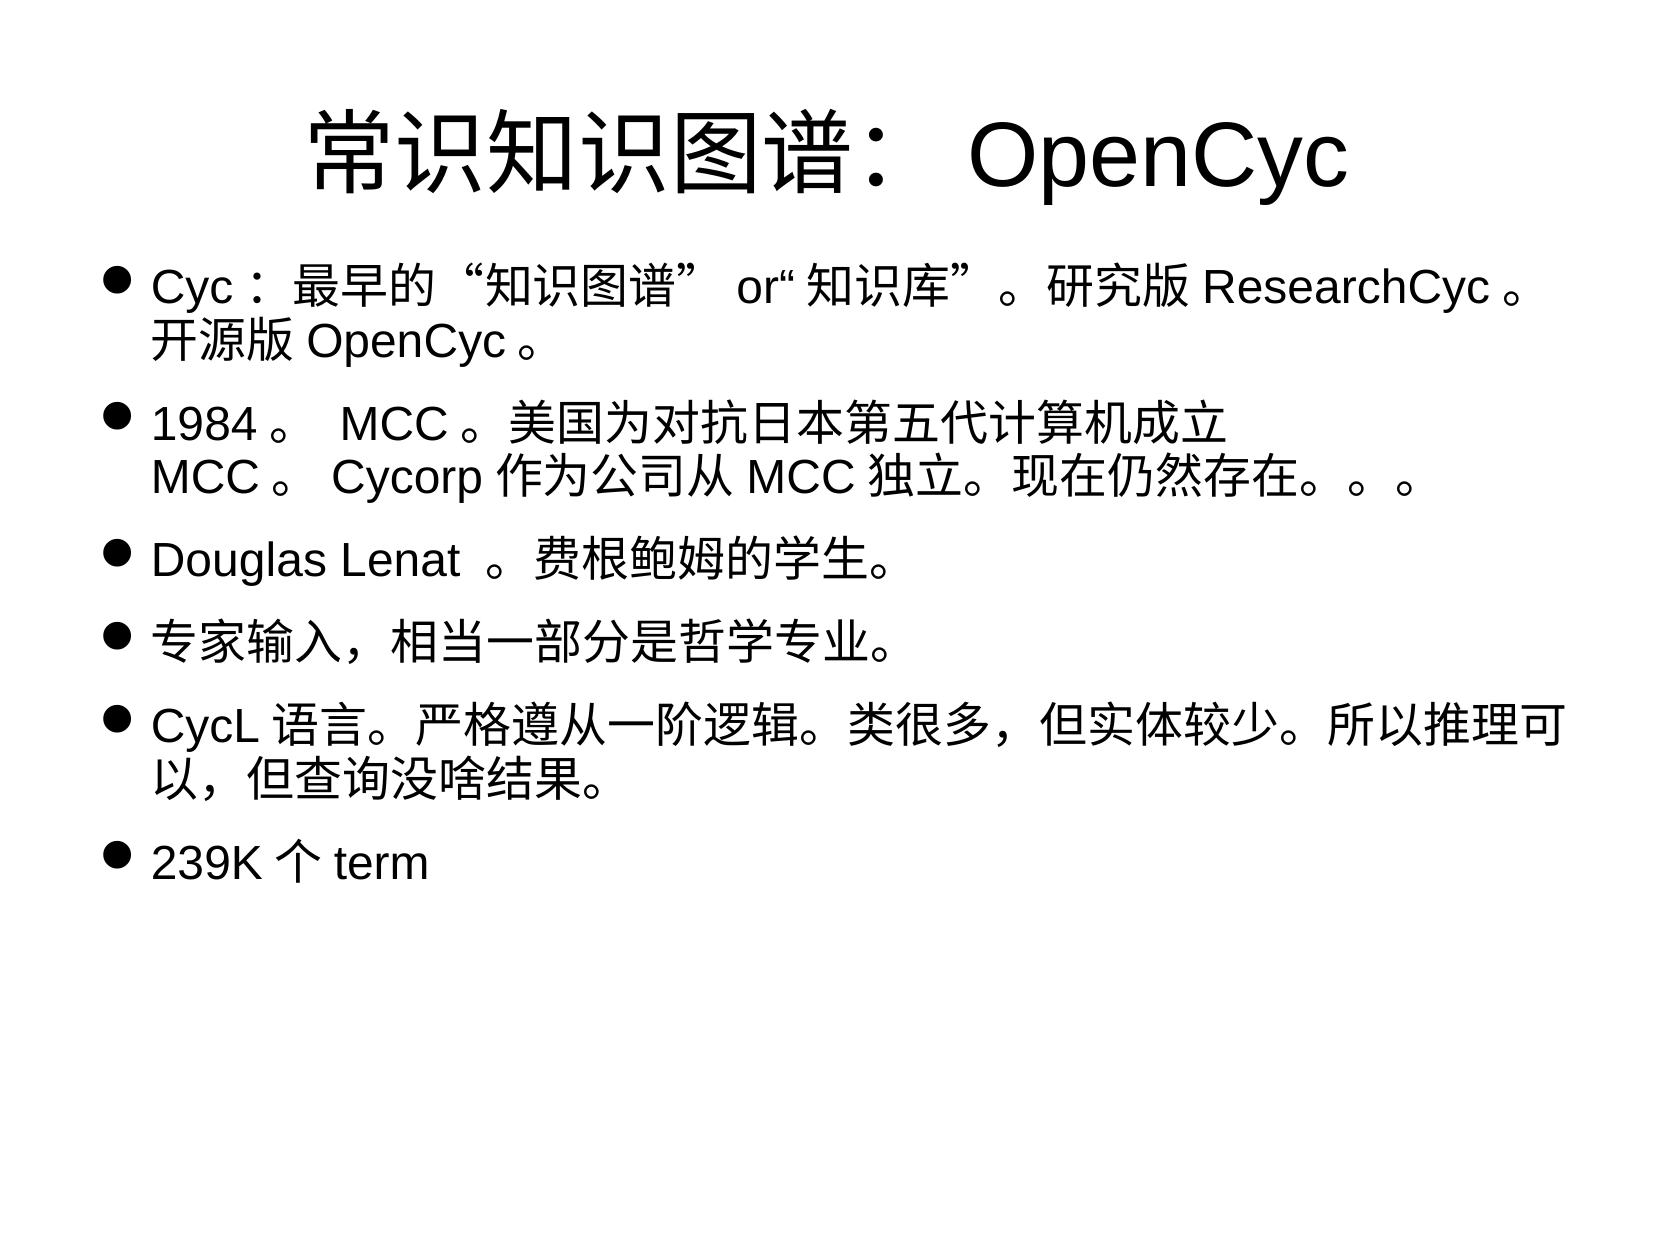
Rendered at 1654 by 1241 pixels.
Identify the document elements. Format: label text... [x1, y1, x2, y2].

text_box 常识知识图谱：OpenCyc [82, 49, 1571, 256]
text_box Cyc：最早的“知识图谱”or“知识库”。研究版ResearchCyc。开源版OpenCyc。 1984。 MCC。美国为对抗日本第五代计算机成立MCC。Cycorp作为公司从MCC独立。现在仍然存在。。。 Douglas Lenat 。费根鲍姆的学生。 专家输入，相当一部分是哲学专业。 CycL语言。严格遵从一阶逻辑。类很多，但实体较少。所以推理可以，但查询没啥结果。 239K个term [82, 256, 1571, 1161]
